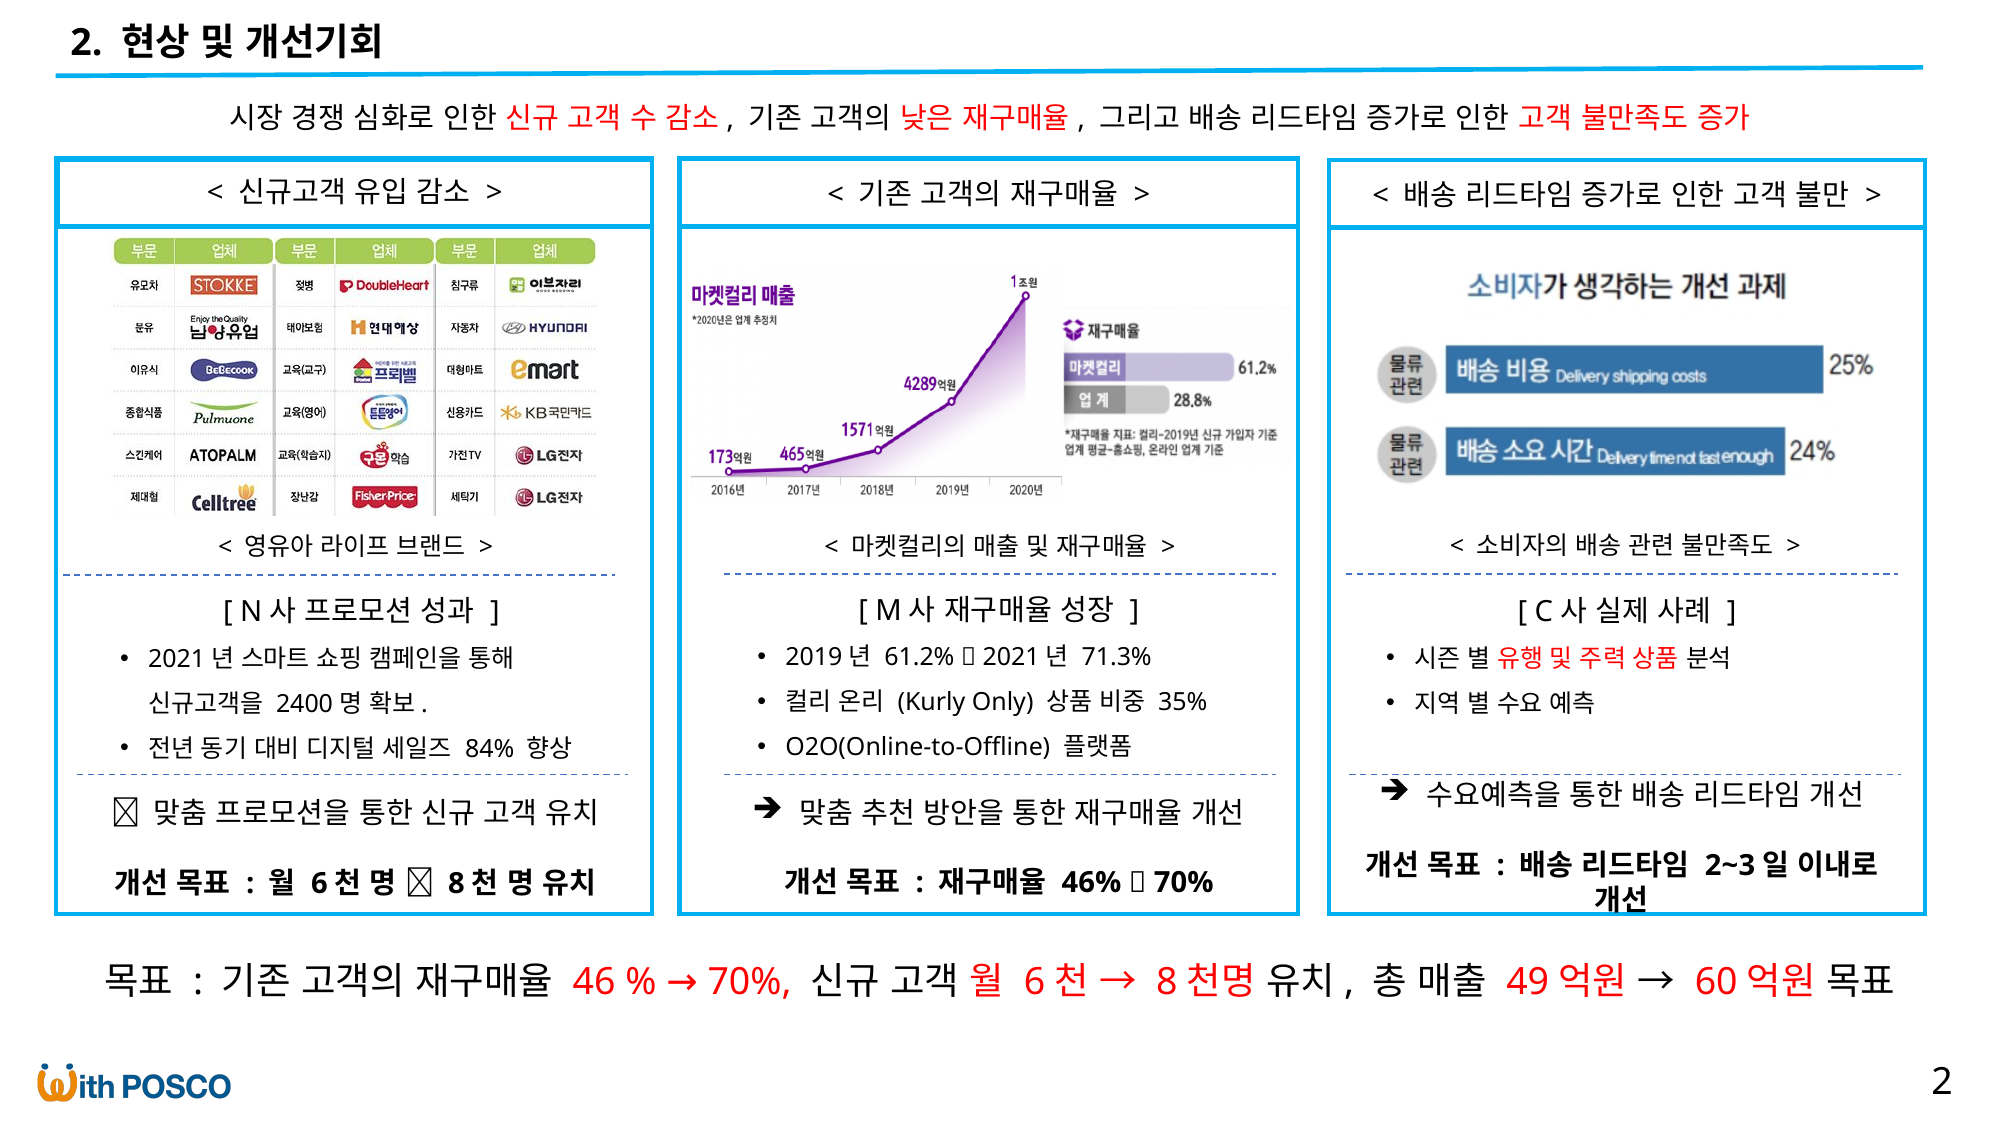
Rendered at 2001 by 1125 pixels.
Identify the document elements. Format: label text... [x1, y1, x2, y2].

text_box  맞춤 프로모션을 통한 신규 고객 유치 개선 목표 : 월 6천 명  8천 명 유치 [57, 786, 654, 907]
picture [1375, 262, 1875, 494]
text_box 시장 경쟁 심화로 인한 신규 고객 수 감소, 기존 고객의 낮은 재구매율, 그리고 배송 리드타임 증가로 인한 고객 불만족도 증가 [55, 92, 1926, 143]
text_box [55, 158, 653, 915]
picture [109, 237, 599, 516]
picture [691, 266, 1291, 504]
text_box 목표 : 기존 고객의 재구매율 46 % → 70%, 신규 고객 월 6천 → 8천명 유치, 총 매출 49억원 → 60억원 목표 [65, 949, 1935, 1010]
text_box 2. 현상 및 개선기회 [55, 12, 1427, 74]
text_box [ C사 실제 사례 ] 시즌 별 유행 및 주력 상품 분석 지역 별 수요 예측 [1371, 585, 1883, 725]
text_box [679, 158, 1299, 915]
text_box [1328, 159, 1926, 915]
text_box 수요예측을 통한 배송 리드타임 개선 개선 목표 : 배송 리드타임 2~3일 이내로 개선 [1323, 769, 1920, 924]
text_box [32, 100, 1968, 168]
text_box < 마켓컬리의 매출 및 재구매율 > [744, 522, 1255, 568]
text_box < 영유아 라이프 브랜드 > [100, 522, 611, 568]
text_box 맞춤 추천 방안을 통한 재구매율 개선 개선 목표 : 재구매율 46%  70% [700, 786, 1297, 907]
text_box [ N사 프로모션 성과 ] 2021년 스마트 쇼핑 캠페인을 통해 신규고객을 2400명 확보. 전년 동기 대비 디지털 세일즈 84% 향상 [105, 585, 618, 770]
text_box [55, 66, 1924, 77]
text_box 2 [1820, 1050, 1968, 1110]
text_box [ M사 재구매율 성장 ] 2019년 61.2%  2021년 71.3% 컬리 온리 (Kurly Only) 상품 비중 35% O2O(Online-to-Offline) 플랫폼 [742, 583, 1255, 768]
text_box < 소비자의 배송 관련 불만족도 > [1370, 521, 1881, 567]
picture [36, 1062, 232, 1103]
